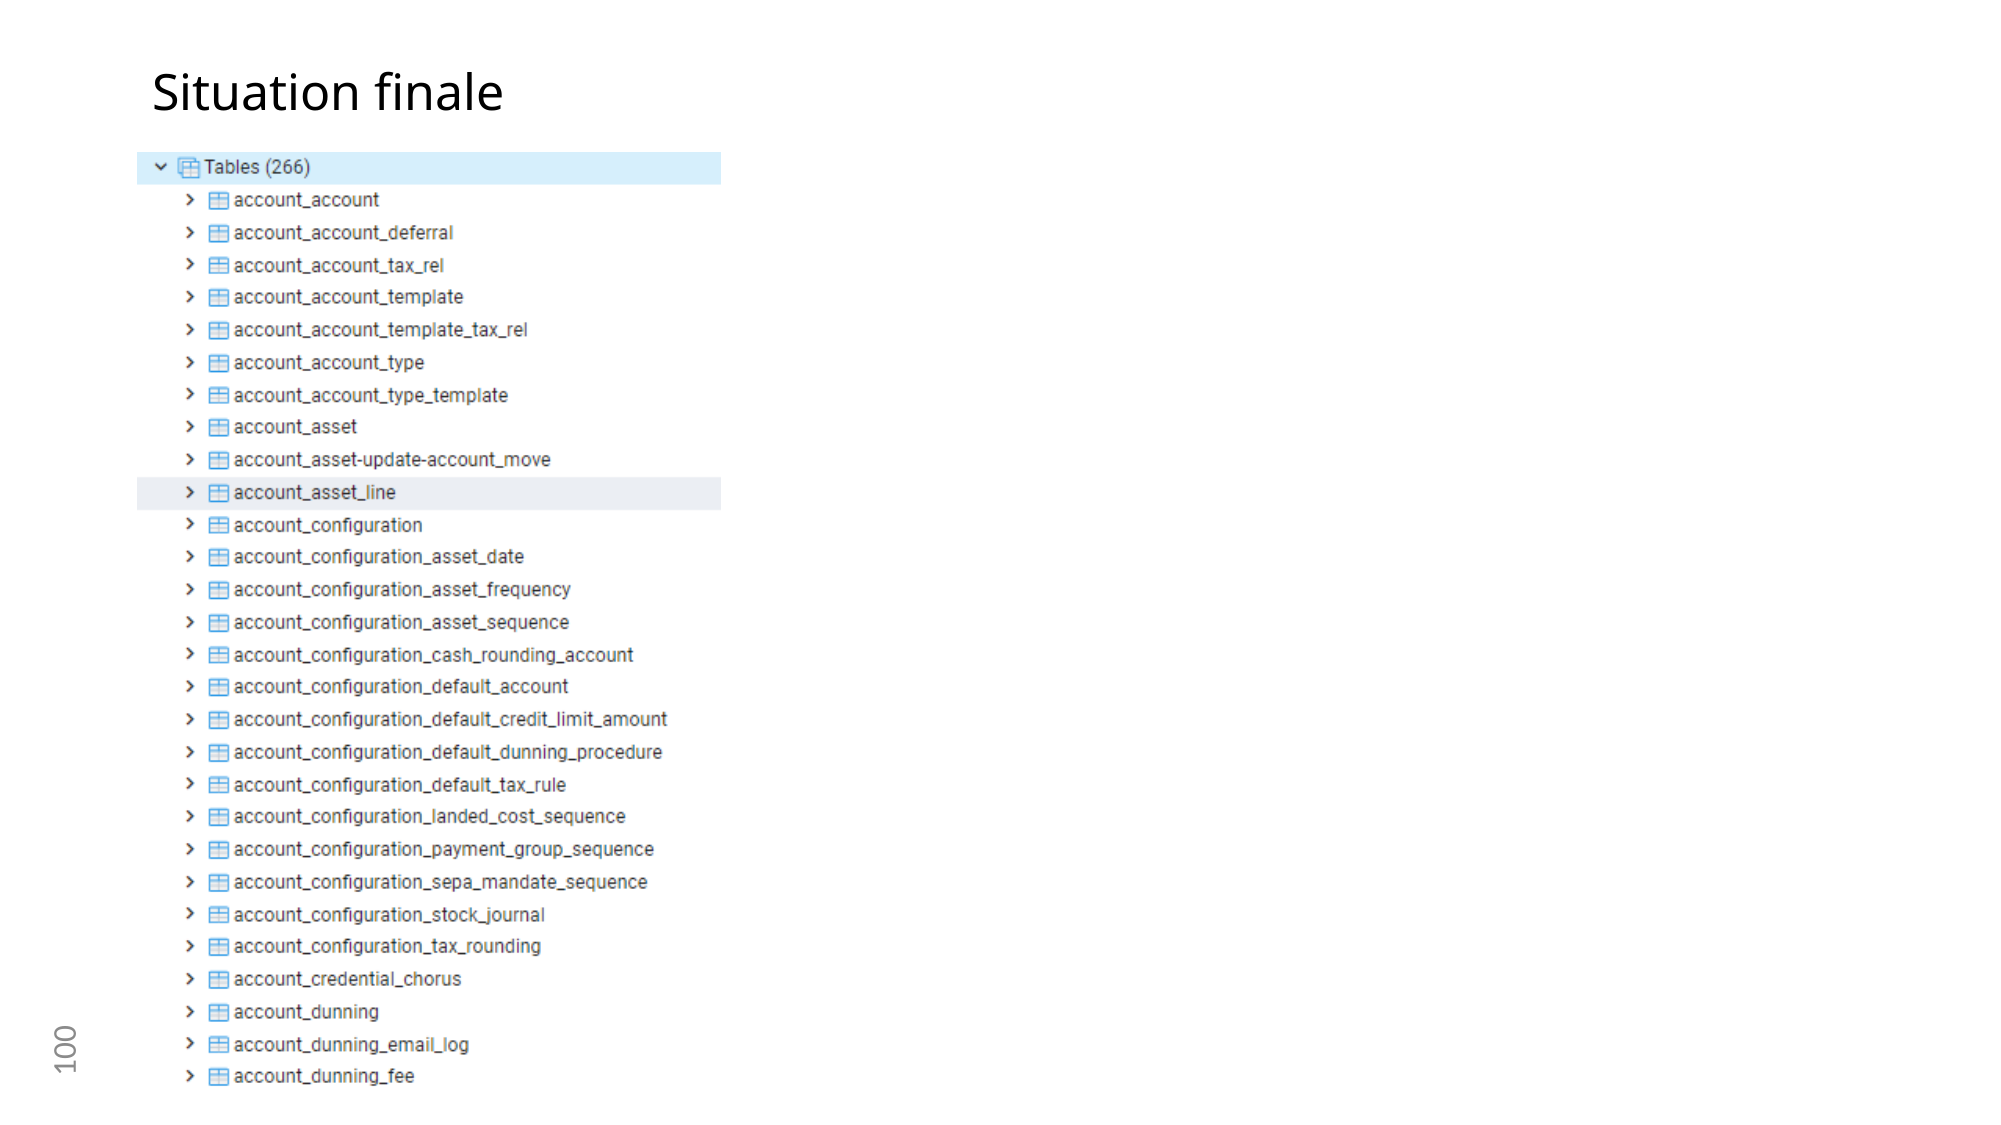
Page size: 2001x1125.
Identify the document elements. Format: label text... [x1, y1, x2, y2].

slide_number 100 [32, 995, 93, 1108]
title Situation finale [137, 59, 1863, 136]
picture [137, 152, 721, 1097]
